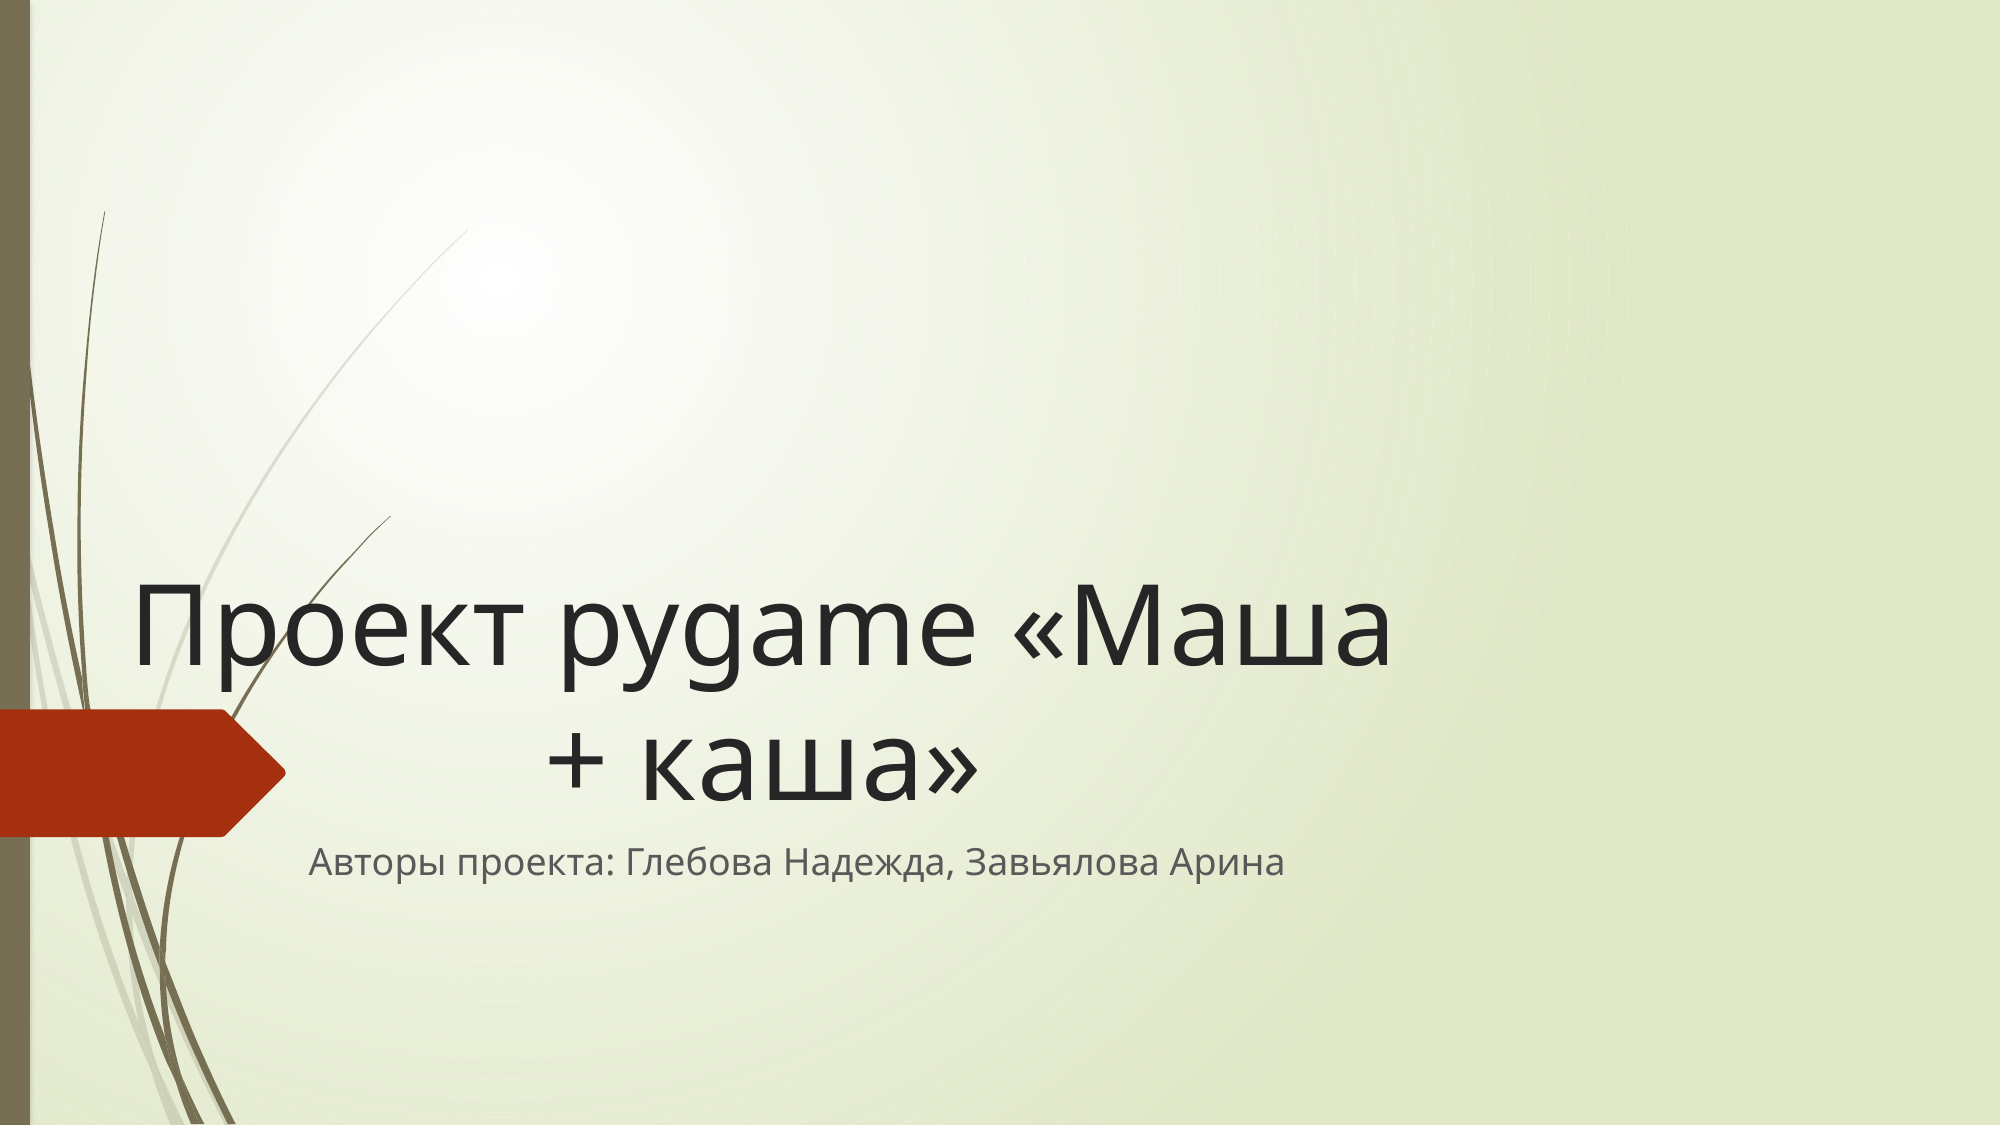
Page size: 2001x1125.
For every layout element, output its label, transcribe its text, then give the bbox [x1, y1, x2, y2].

subtitle Авторы проекта: Глебова Надежда, Завьялова Арина [293, 830, 1757, 1016]
title Проект pygame «Маша + каша» [93, 459, 1433, 831]
